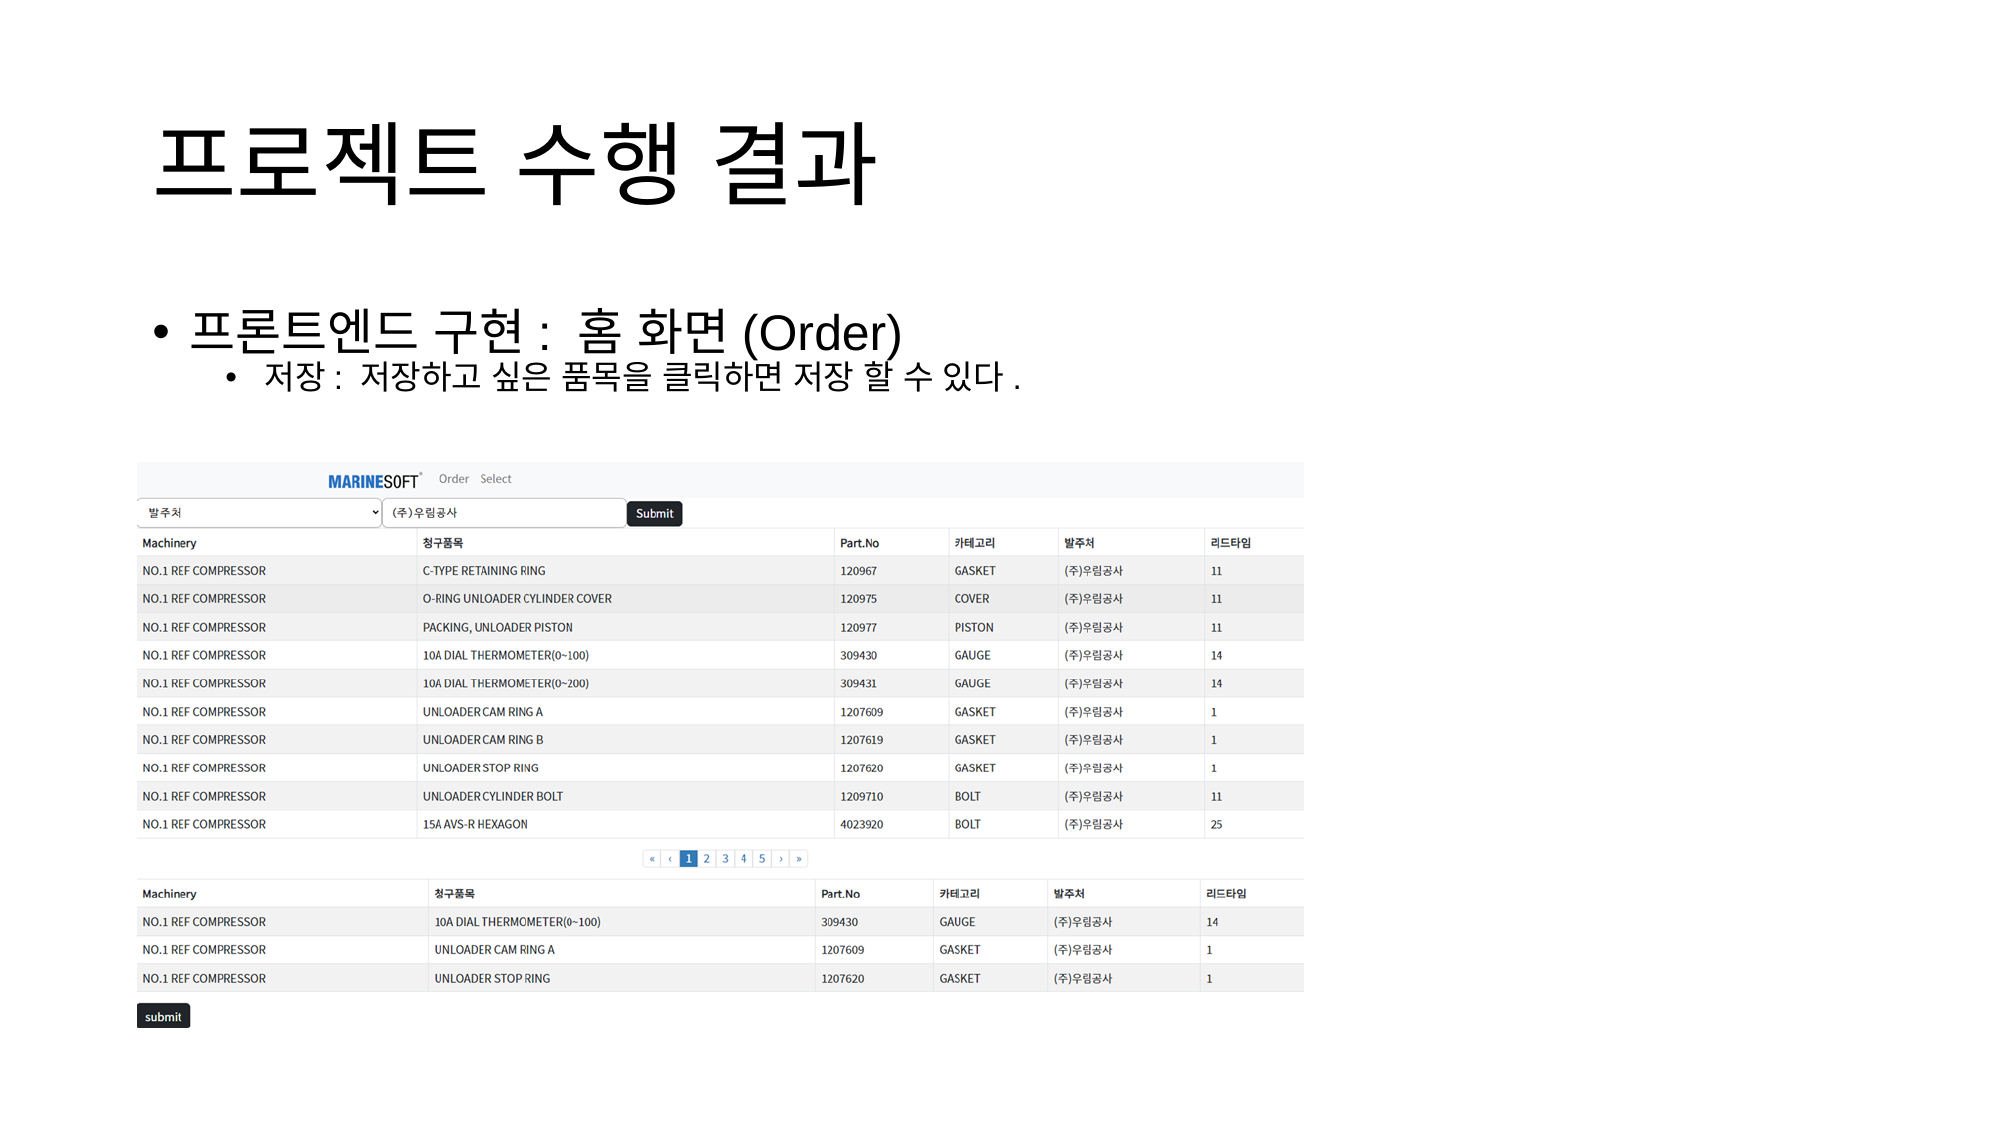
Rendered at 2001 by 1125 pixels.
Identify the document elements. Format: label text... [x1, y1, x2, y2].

title 프로젝트 수행 결과 [137, 59, 1863, 278]
picture [137, 461, 1305, 1028]
list 프론트엔드 구현: 홈 화면(Order) 저장: 저장하고 싶은 품목을 클릭하면 저장 할 수 있다. [137, 299, 1863, 1014]
